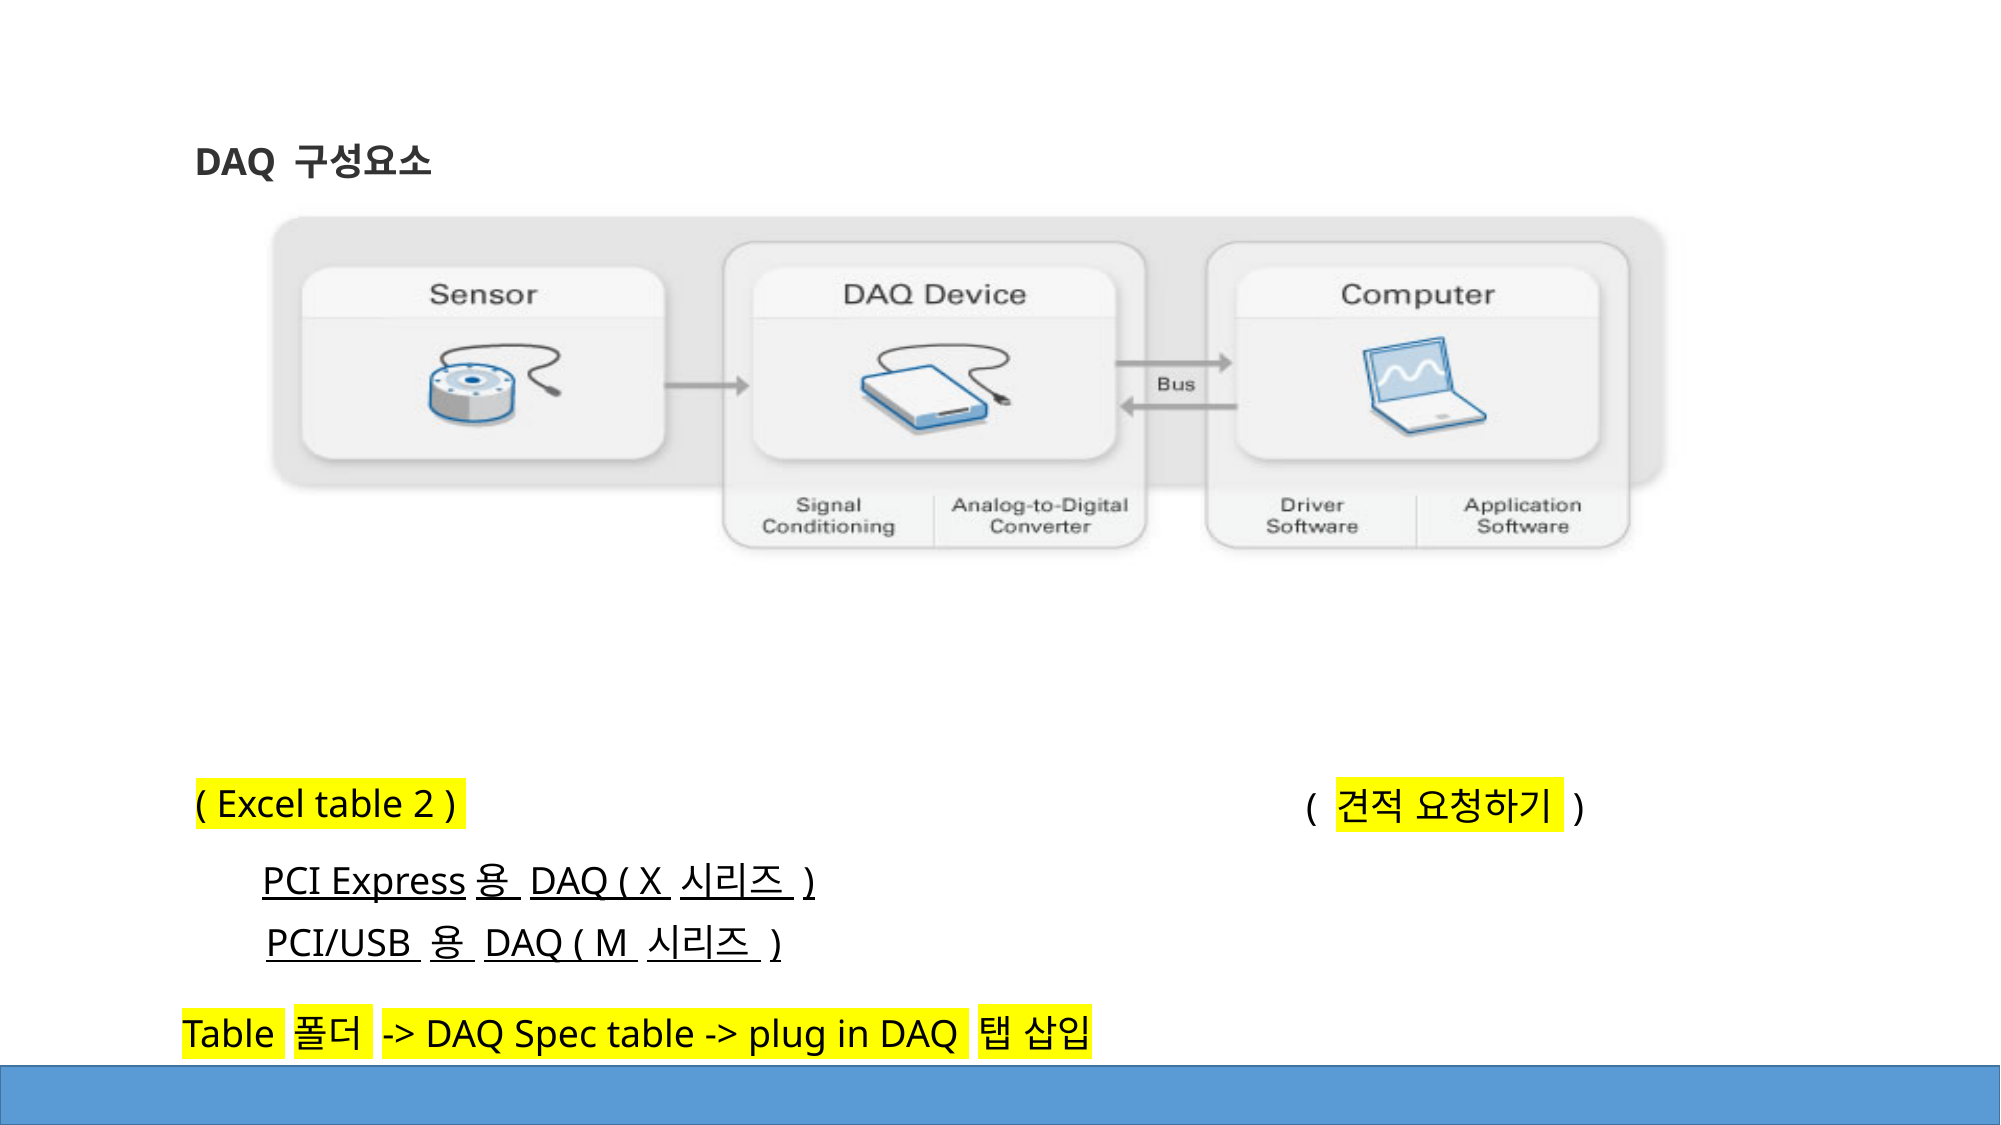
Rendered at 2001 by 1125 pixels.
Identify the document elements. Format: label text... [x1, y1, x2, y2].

text_box DAQ 구성요소 [179, 130, 449, 191]
text_box ( Excel table 2 ) [180, 772, 481, 833]
picture [215, 191, 1721, 581]
text_box PCI/USB 용 DAQ ( M 시리즈 ) [251, 911, 797, 972]
text_box ( 견적 요청하기 ) [1291, 776, 1609, 836]
text_box [0, 1065, 2000, 1125]
text_box PCI Express용 DAQ ( X 시리즈 ) [247, 849, 830, 909]
text_box Table 폴더 -> DAQ Spec table -> plug in DAQ 탭 삽입 [167, 1003, 1108, 1063]
